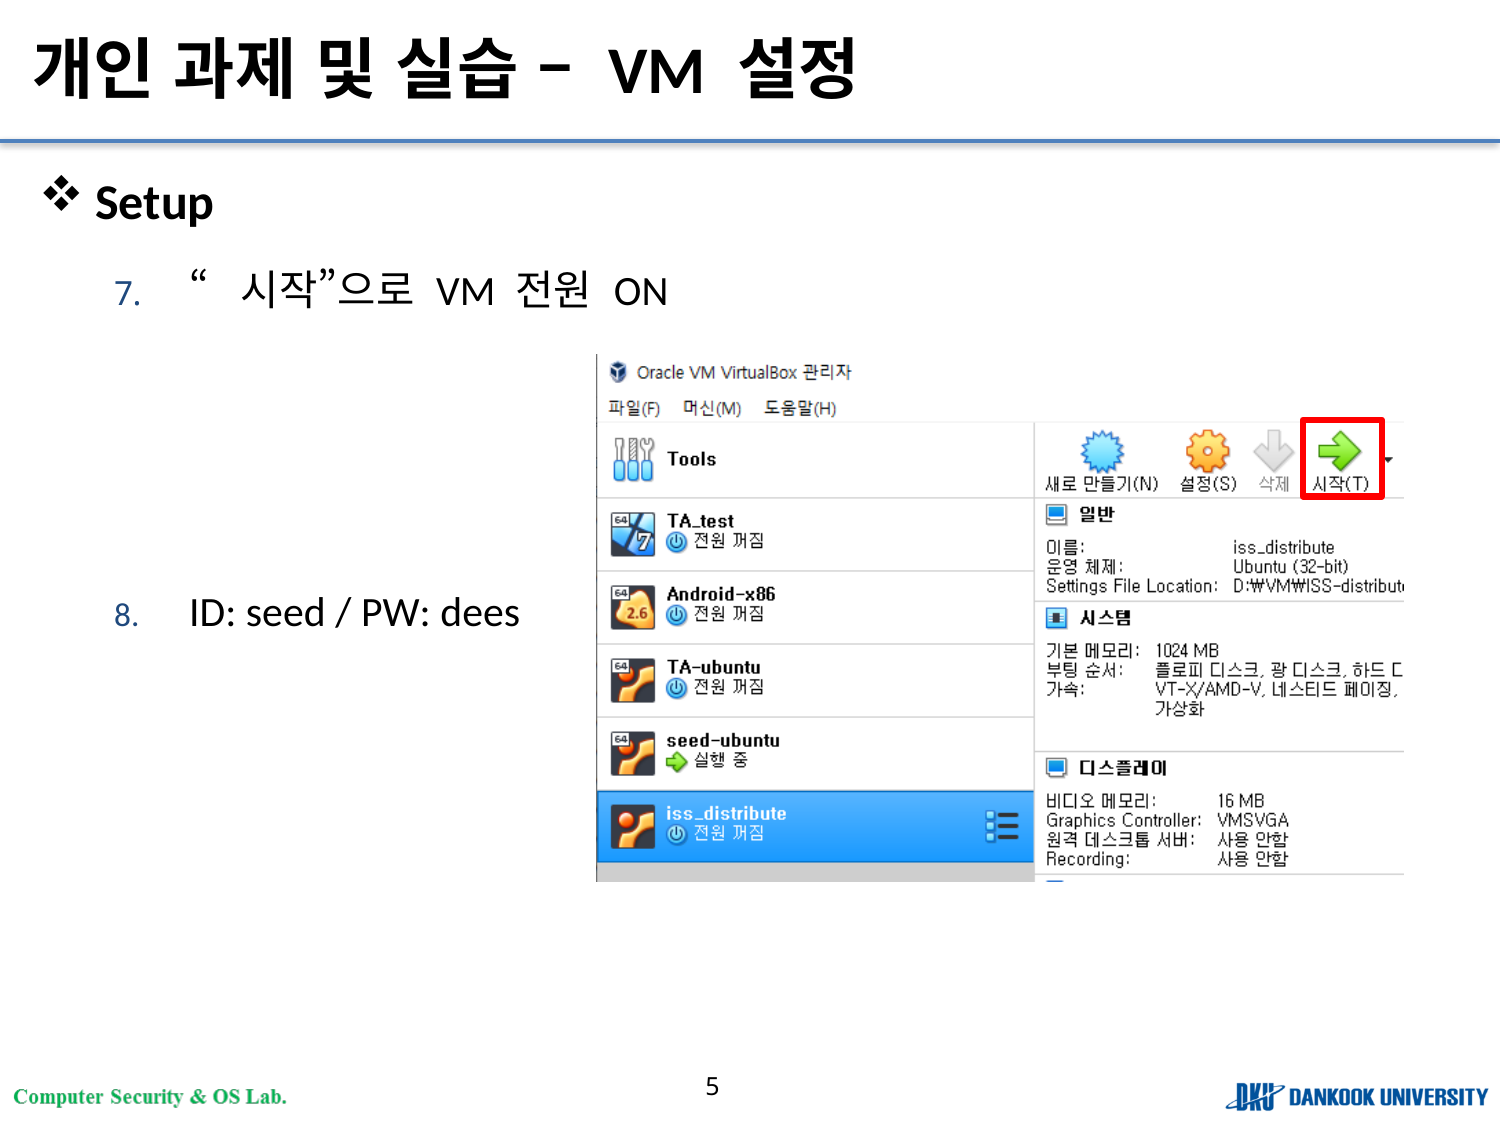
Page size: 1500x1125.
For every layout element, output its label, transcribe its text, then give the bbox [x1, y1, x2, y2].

slide_number 5 [537, 1062, 888, 1113]
title 개인 과제 및 실습 – VM 설정 [17, 19, 1388, 120]
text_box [596, 354, 1405, 882]
picture [1222, 1078, 1490, 1112]
picture [0, 1076, 297, 1118]
list Setup “시작”으로 VM 전원 ON ID: seed / PW: dees [24, 162, 1476, 1073]
